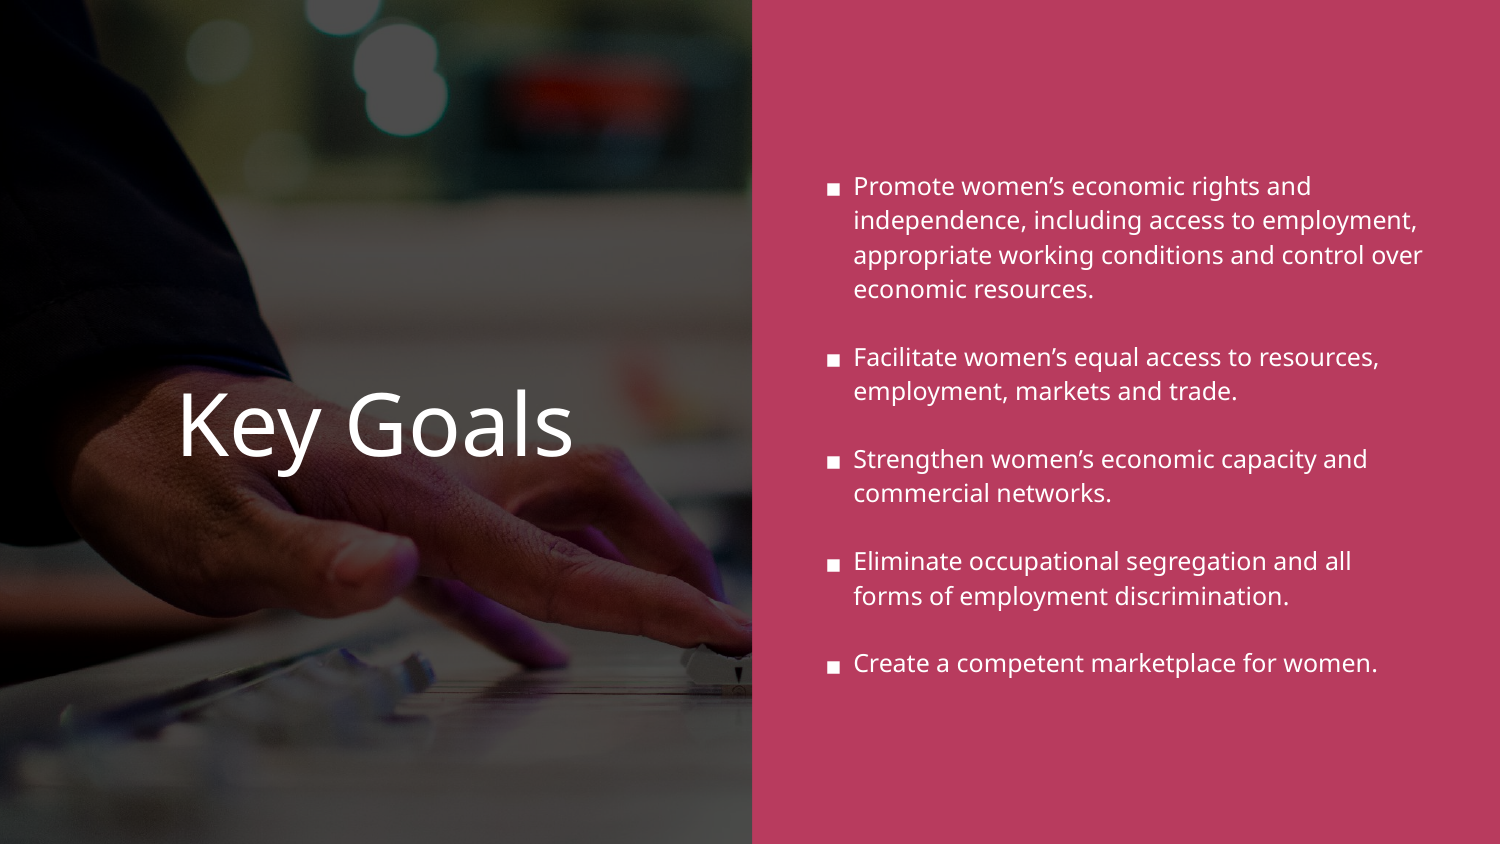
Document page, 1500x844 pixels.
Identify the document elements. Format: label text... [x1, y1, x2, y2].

list Promote women’s economic rights and independence, including access to employment, appropriate working conditions and control over economic resources. Facilitate women’s equal access to resources, employment, markets and trade. Strengthen women’s economic capacity and commercial networks. Eliminate occupational segregation and all forms of employment discrimination. Create a competent marketplace for women. [810, 118, 1440, 725]
picture [0, 0, 753, 844]
